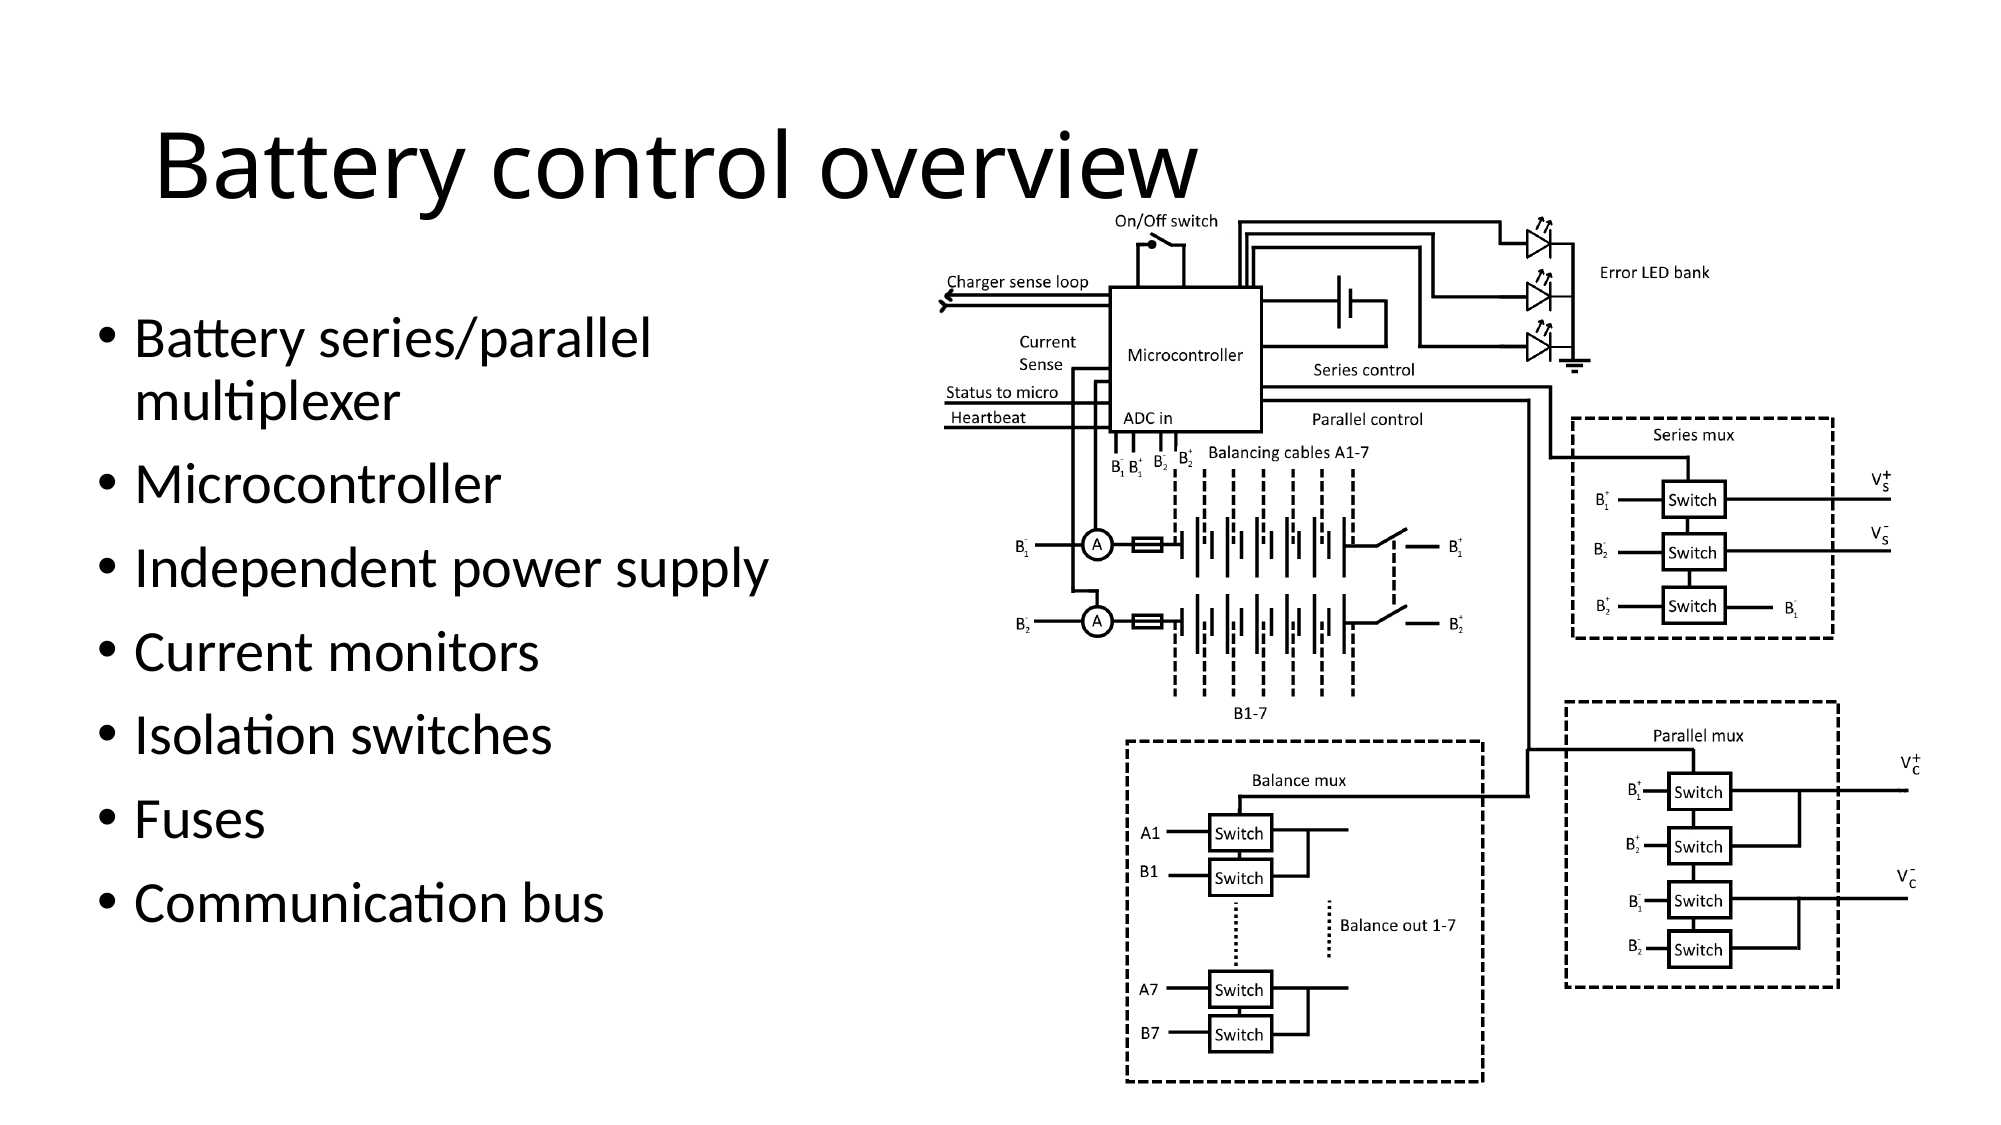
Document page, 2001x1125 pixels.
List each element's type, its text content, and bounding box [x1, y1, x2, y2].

list Battery series/parallel multiplexer Microcontroller Independent power supply Current monitors Isolation switches Fuses Communication bus [82, 299, 929, 1014]
picture [935, 208, 1992, 1125]
title Battery control overview [137, 59, 1863, 278]
